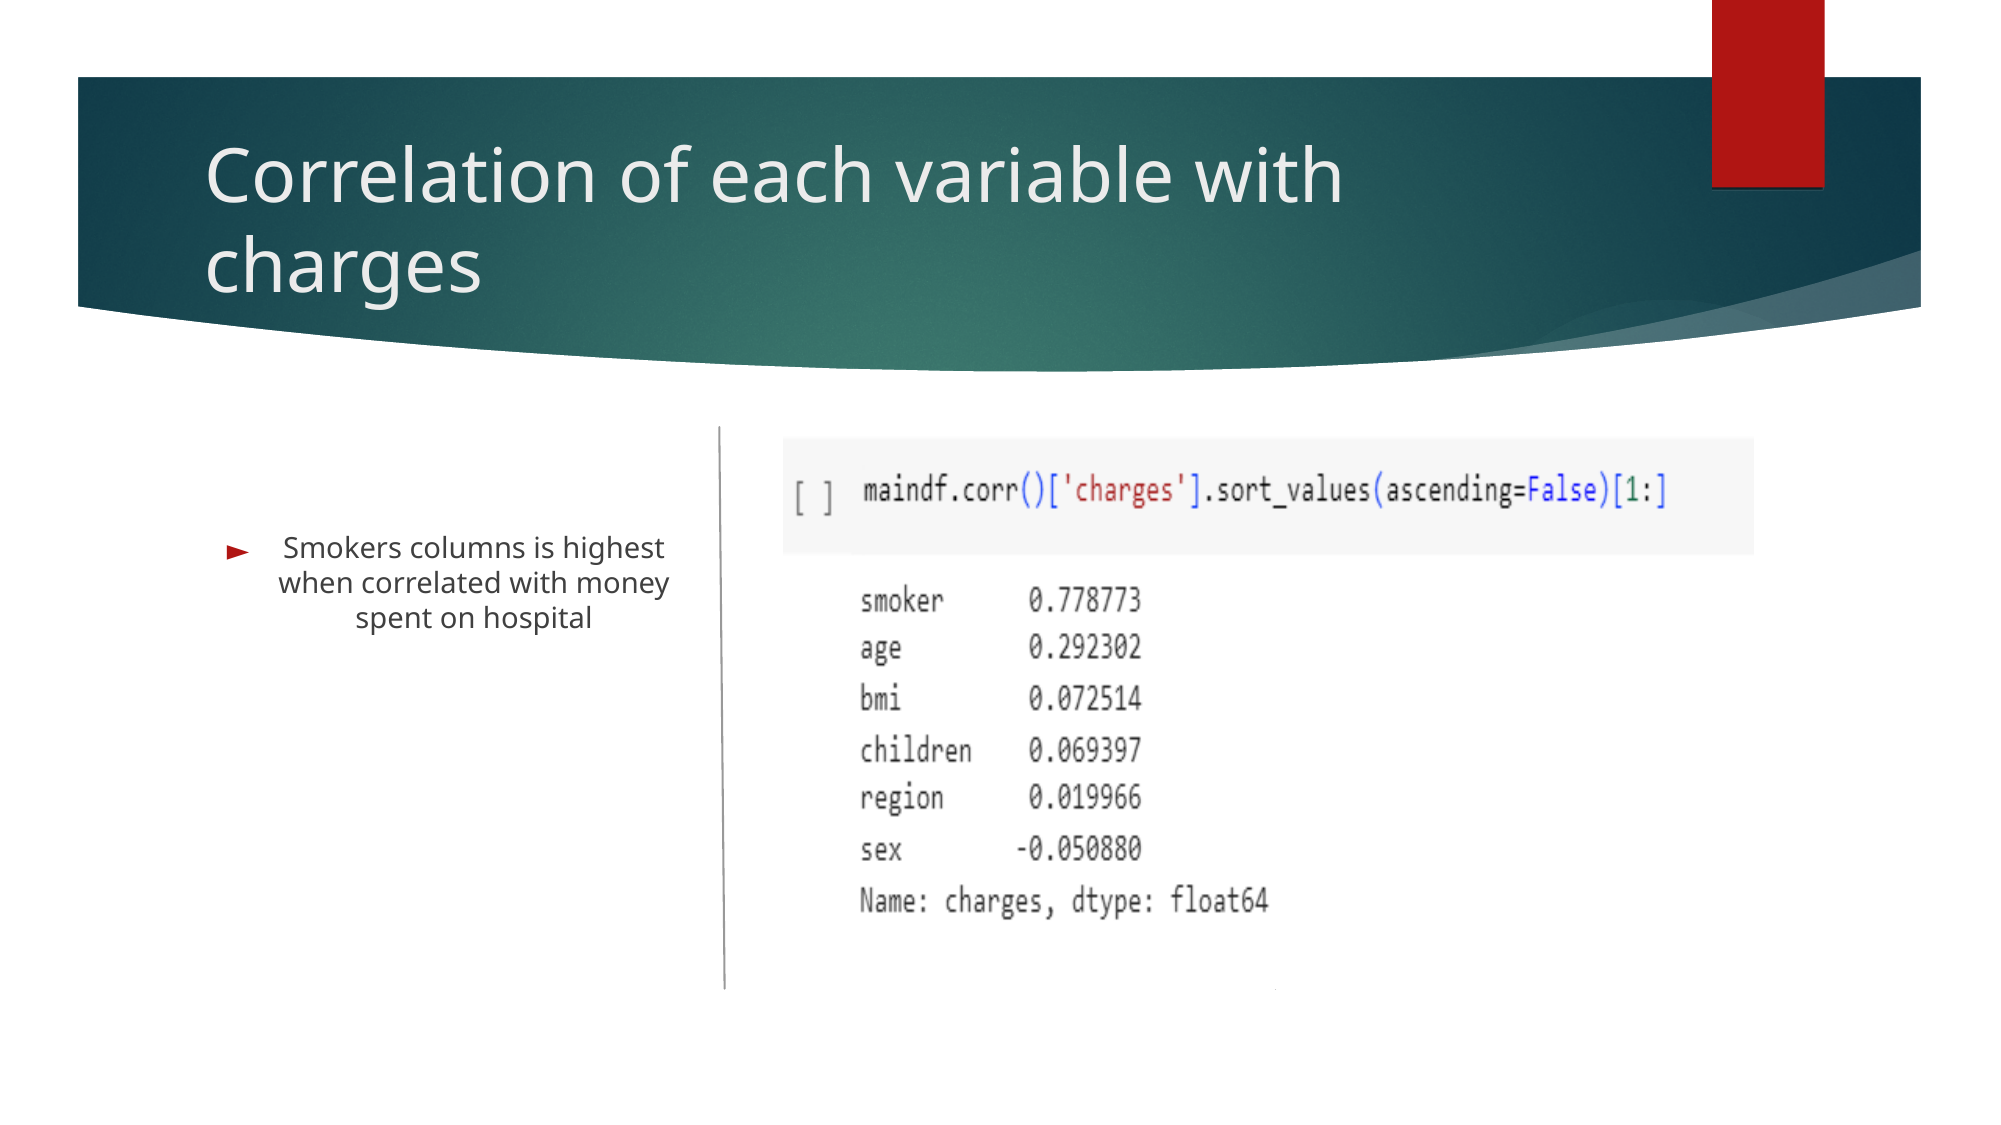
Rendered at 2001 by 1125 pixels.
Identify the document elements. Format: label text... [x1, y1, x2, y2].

picture [79, 78, 1920, 371]
picture [783, 402, 1754, 989]
title Correlation of each variable with charges [189, 159, 1638, 276]
list Smokers columns is highest when correlated with money spent on hospital [189, 521, 703, 989]
